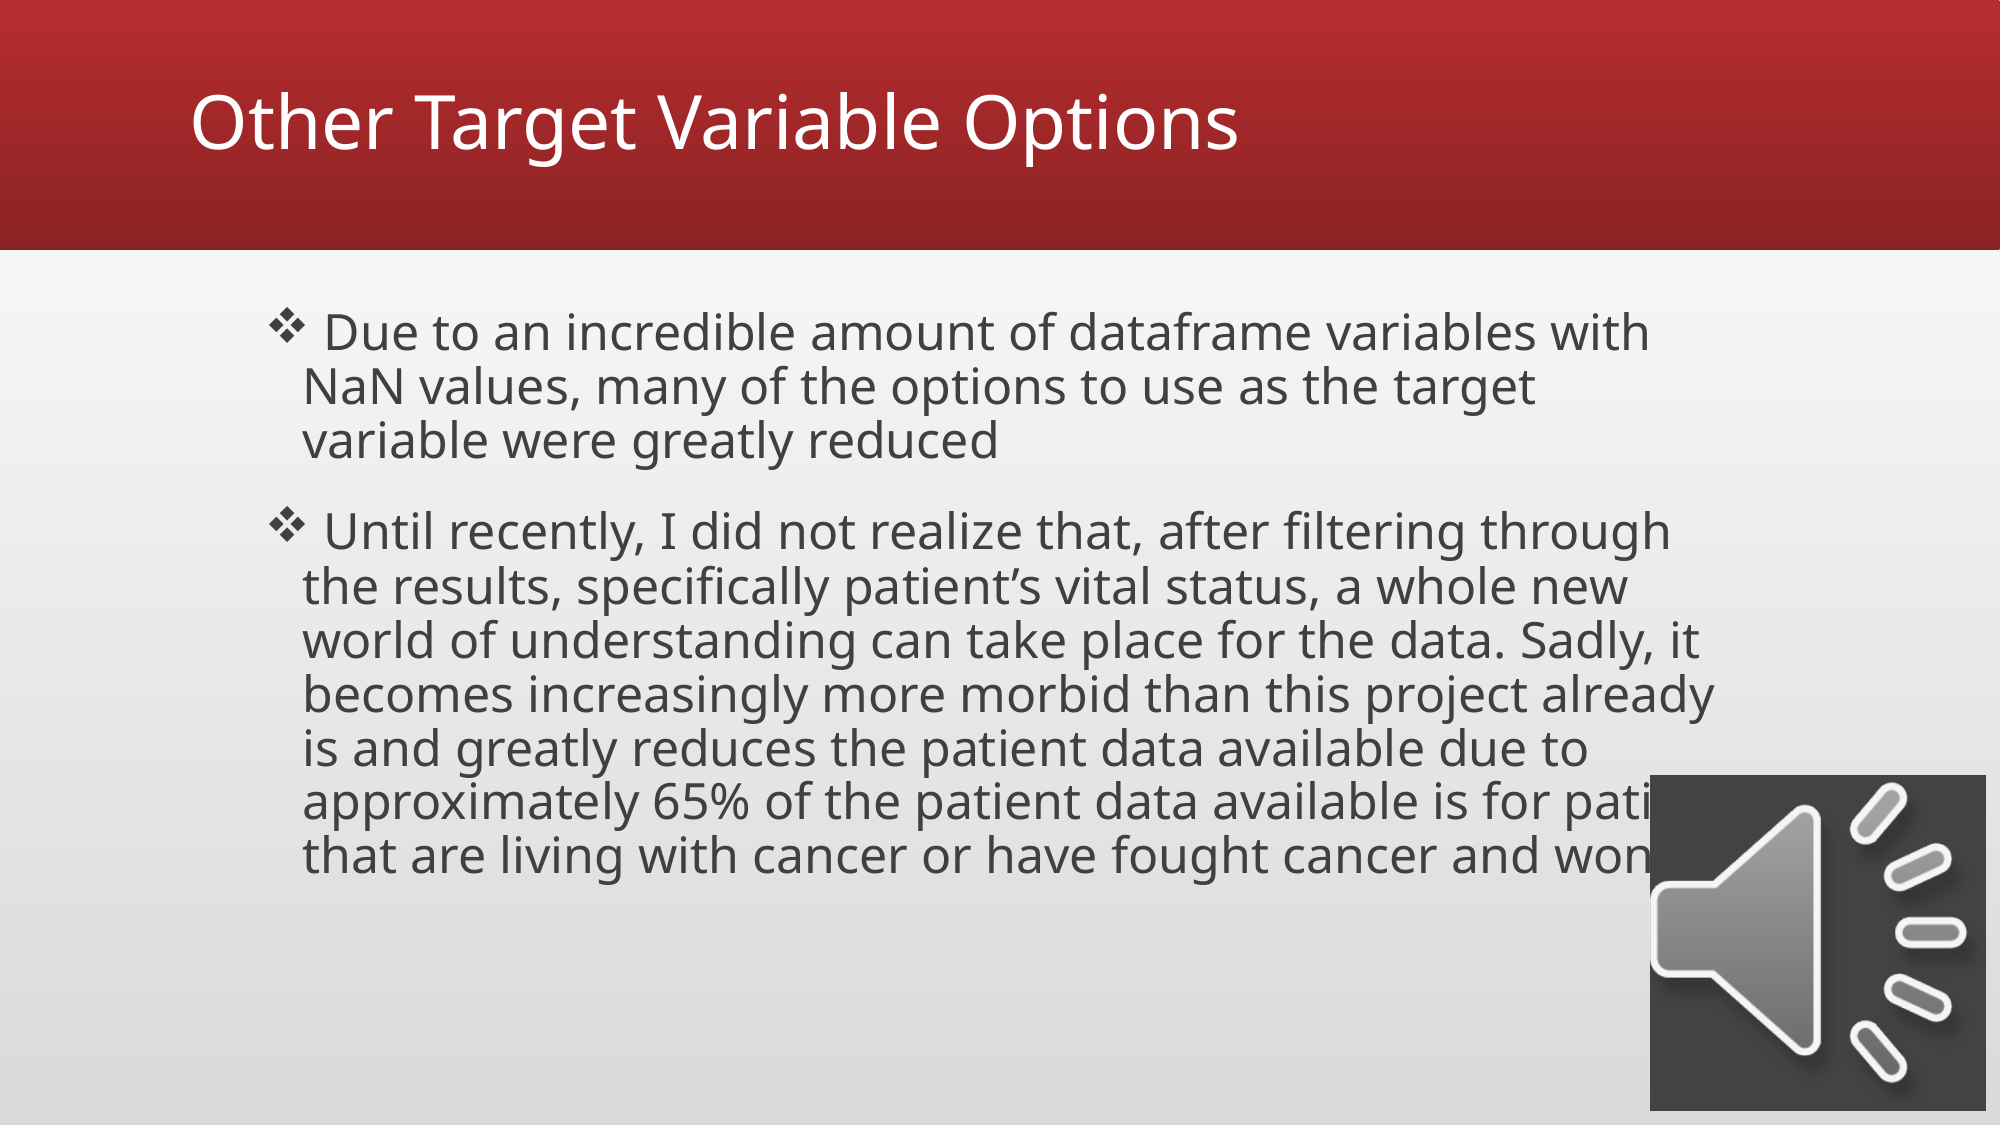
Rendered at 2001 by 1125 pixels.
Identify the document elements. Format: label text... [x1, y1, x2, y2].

picture [1648, 773, 1987, 1112]
title Other Target Variable Options [174, 16, 1825, 234]
list Due to an incredible amount of dataframe variables with NaN values, many of the options to use as the target variable were greatly reduced Until recently, I did not realize that, after filtering through the results, specifically patient’s vital status, a whole new world of understanding can take place for the data. Sadly, it becomes increasingly more morbid than this project already is and greatly reduces the patient data available due to approximately 65% of the patient data available is for patient that are living with cancer or have fought cancer and won. [249, 299, 1750, 1050]
